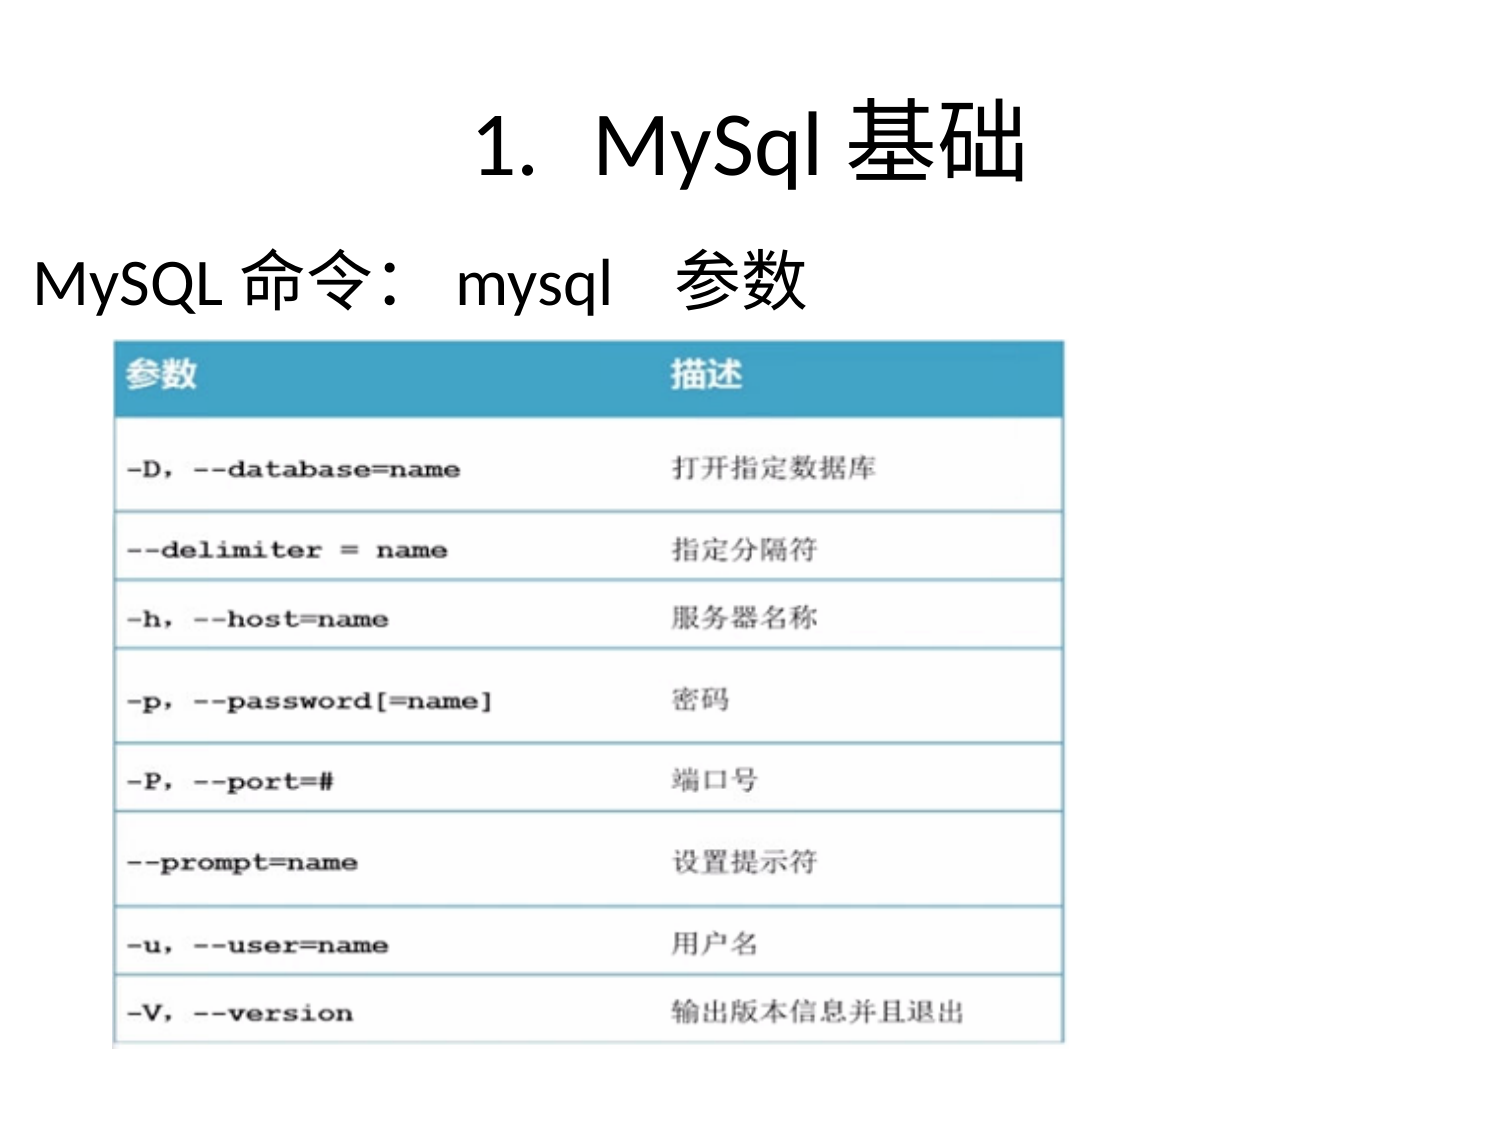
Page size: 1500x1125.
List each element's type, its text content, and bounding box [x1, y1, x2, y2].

picture [111, 337, 1070, 1050]
list MySQL命令：mysql 参数 [17, 231, 1368, 1049]
title MySql基础 [75, 45, 1425, 233]
